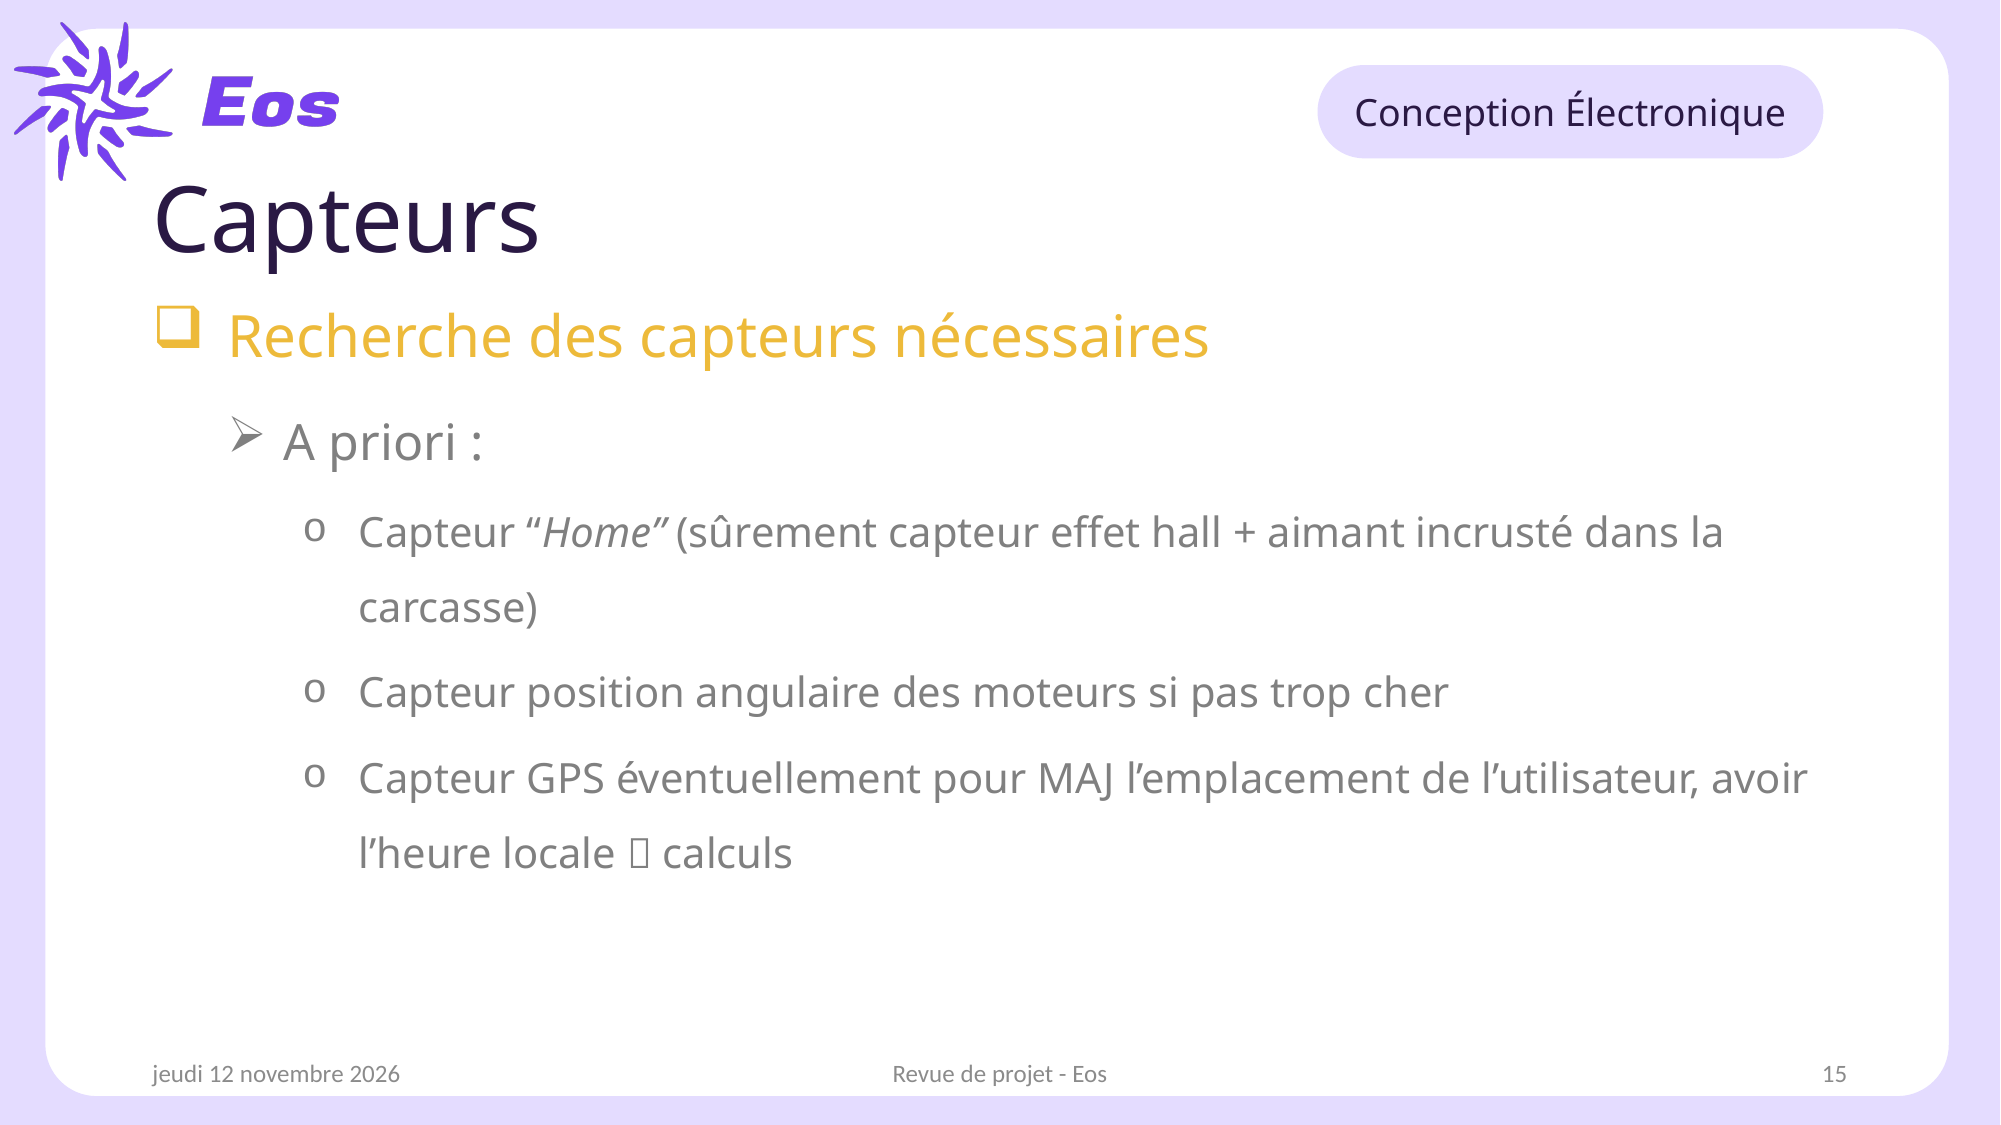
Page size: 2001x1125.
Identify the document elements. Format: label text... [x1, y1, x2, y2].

picture [14, 22, 339, 181]
title Capteurs [137, 158, 1863, 288]
footer Revue de projet - Eos [662, 1042, 1338, 1103]
text_box Conception Électronique [1316, 63, 1825, 160]
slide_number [137, 1042, 588, 1103]
list Recherche des capteurs nécessaires A priori : Capteur “Home” (sûrement capteur effet hall + aimant incrusté dans la carcasse) Capteur position angulaire des moteurs si pas trop cher Capteur GPS éventuellement pour MAJ l’emplacement de l’utilisateur, avoir l’heure locale  calculs [137, 299, 1863, 1014]
slide_number 15 [1412, 1042, 1863, 1103]
